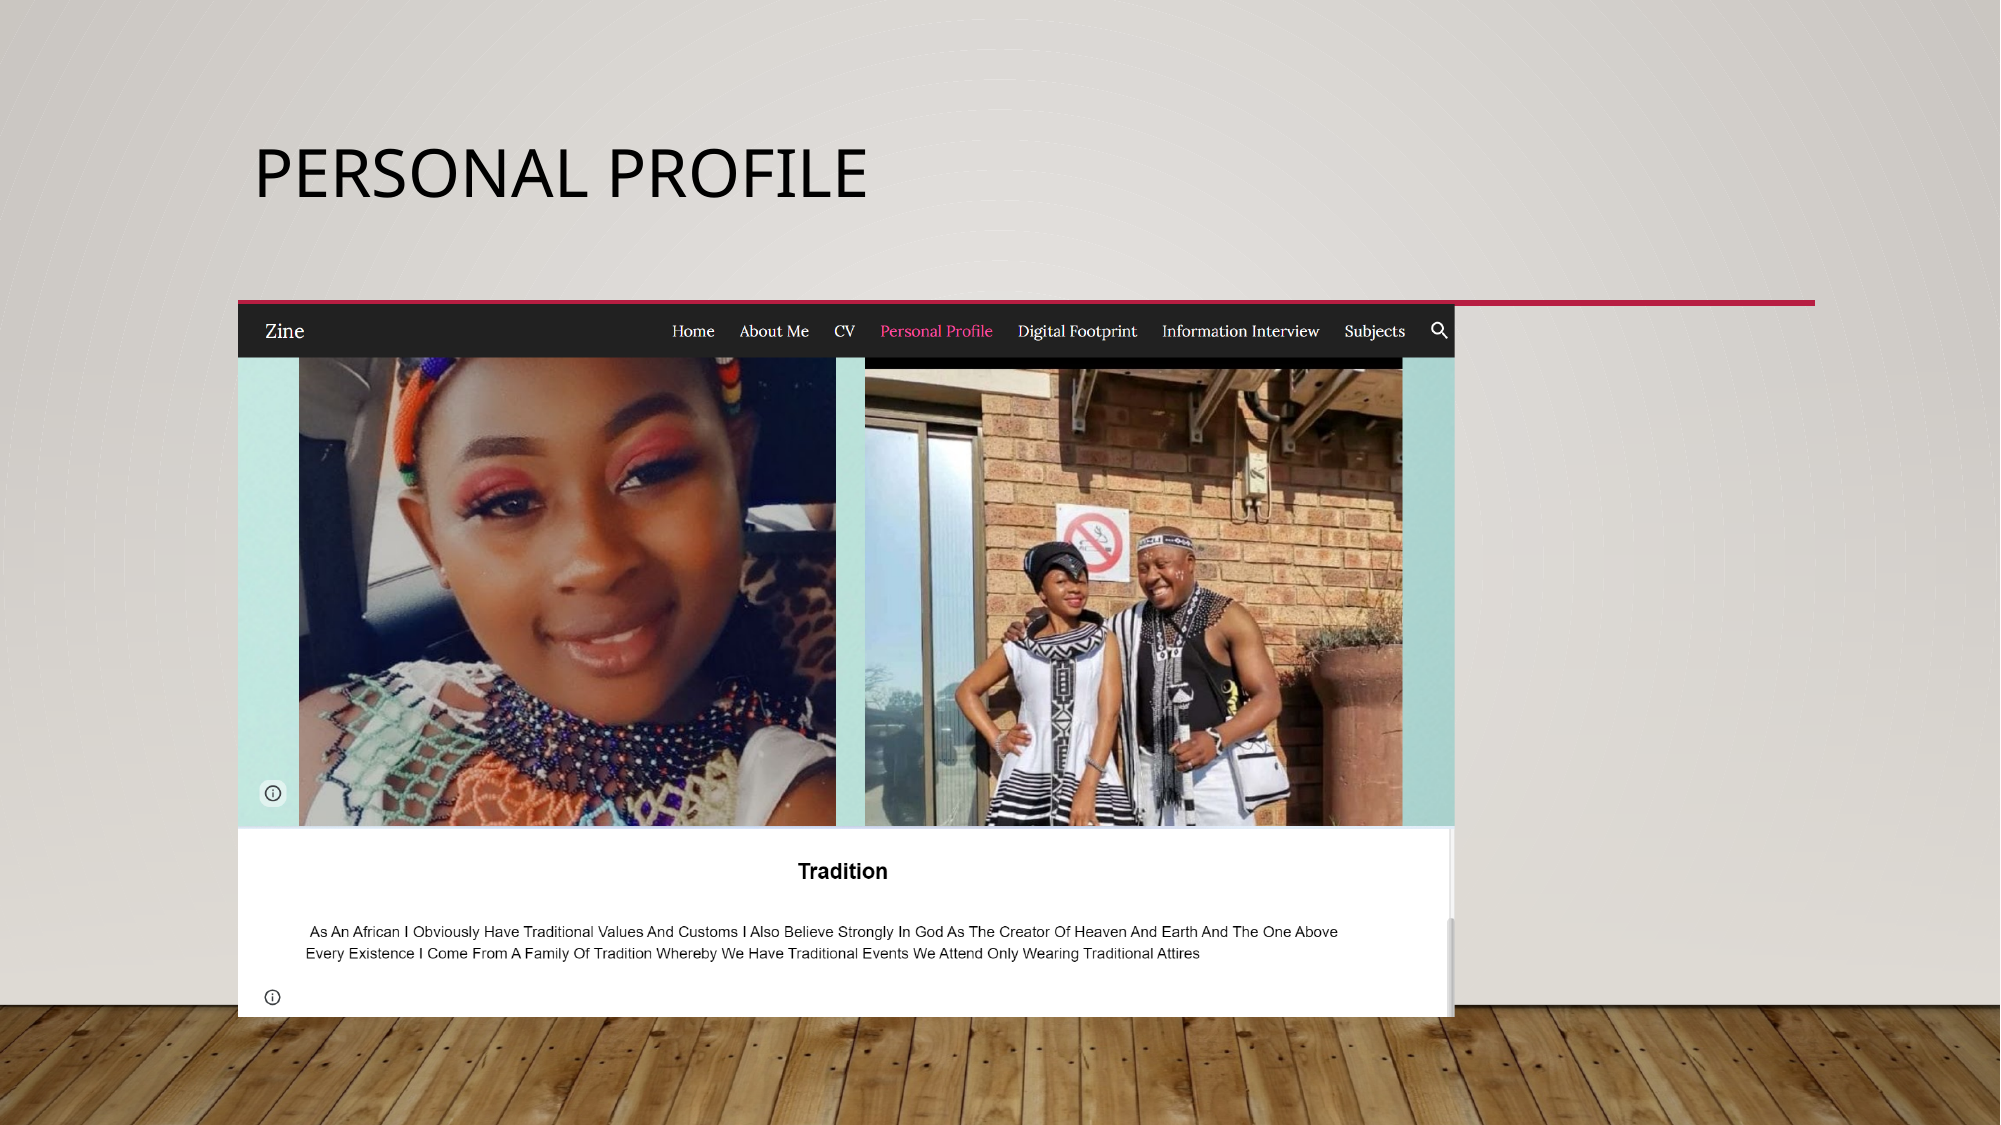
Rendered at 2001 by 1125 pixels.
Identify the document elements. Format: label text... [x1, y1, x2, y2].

title Personal profile [238, 131, 1814, 305]
picture [0, 829, 2000, 1125]
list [237, 303, 1455, 829]
